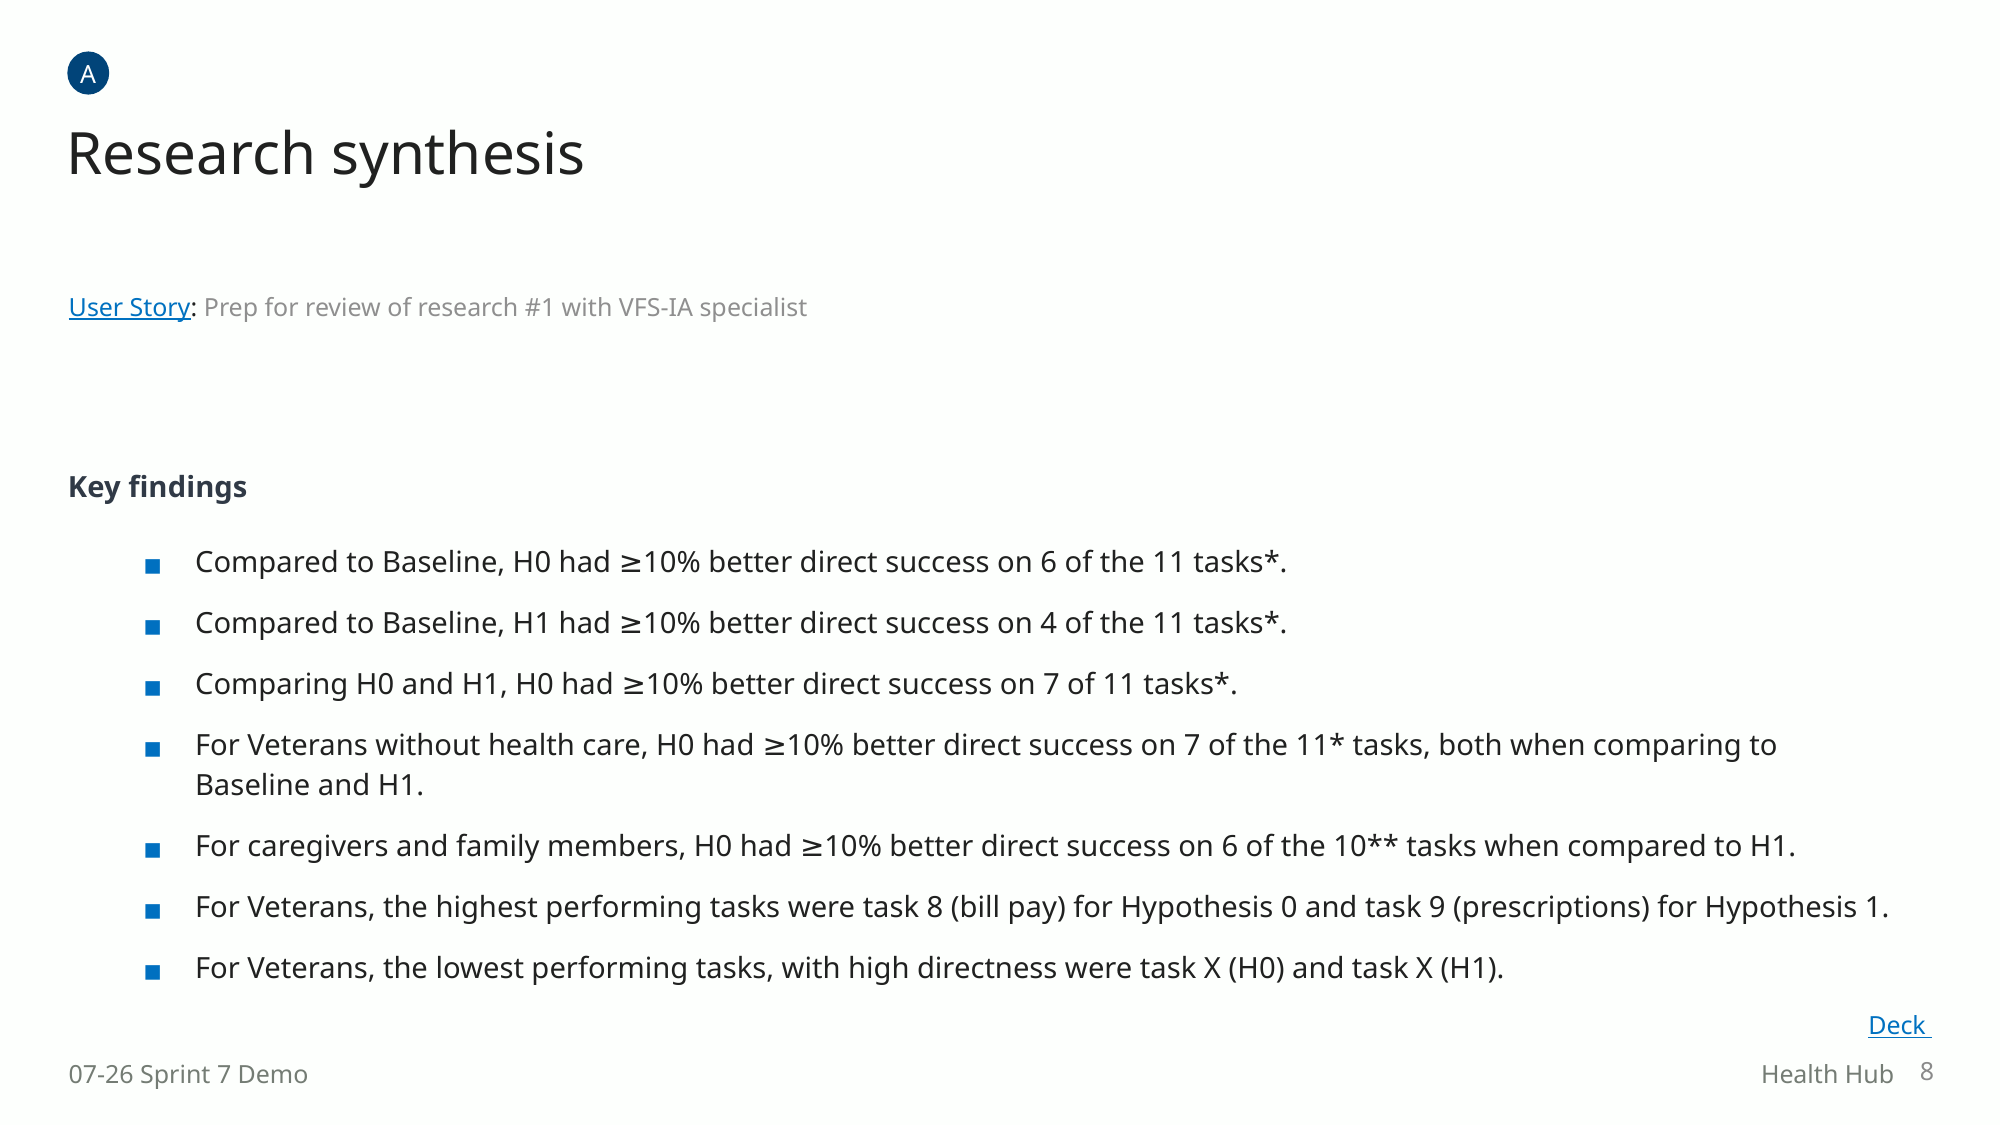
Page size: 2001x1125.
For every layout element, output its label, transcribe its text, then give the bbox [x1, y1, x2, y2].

text_box 8 [1882, 1042, 1949, 1103]
text_box A [67, 51, 110, 95]
text_box User Story: Prep for review of research #1 with VFS-IA specialist [68, 291, 829, 360]
text_box Deck [1382, 1002, 1948, 1052]
text_box Research synthesis [66, 116, 1871, 282]
text_box 07-26 Sprint 7 Demo [68, 1051, 516, 1097]
text_box Key findings Compared to Baseline, H0 had ≥10% better direct success on 6 of the 11 tasks*. Compared to Baseline, H1 had ≥10% better direct success on 4 of the 11 tasks*. Comparing H0 and H1, H0 had ≥10% better direct success on 7 of 11 tasks*. For Veterans without health care, H0 had ≥10% better direct success on 7 of the 11* tasks, both when comparing to Baseline and H1. For caregivers and family members, H0 had ≥10% better direct success on 6 of the 10** tasks when compared to H1. For Veterans, the highest performing tasks were task 8 (bill pay) for Hypothesis 0 and task 9 (prescriptions) for Hypothesis 1. For Veterans, the lowest performing tasks, with high directness were task X (H0) and task X (H1). [29, 464, 1916, 1014]
text_box Health Hub [1462, 1052, 1910, 1097]
